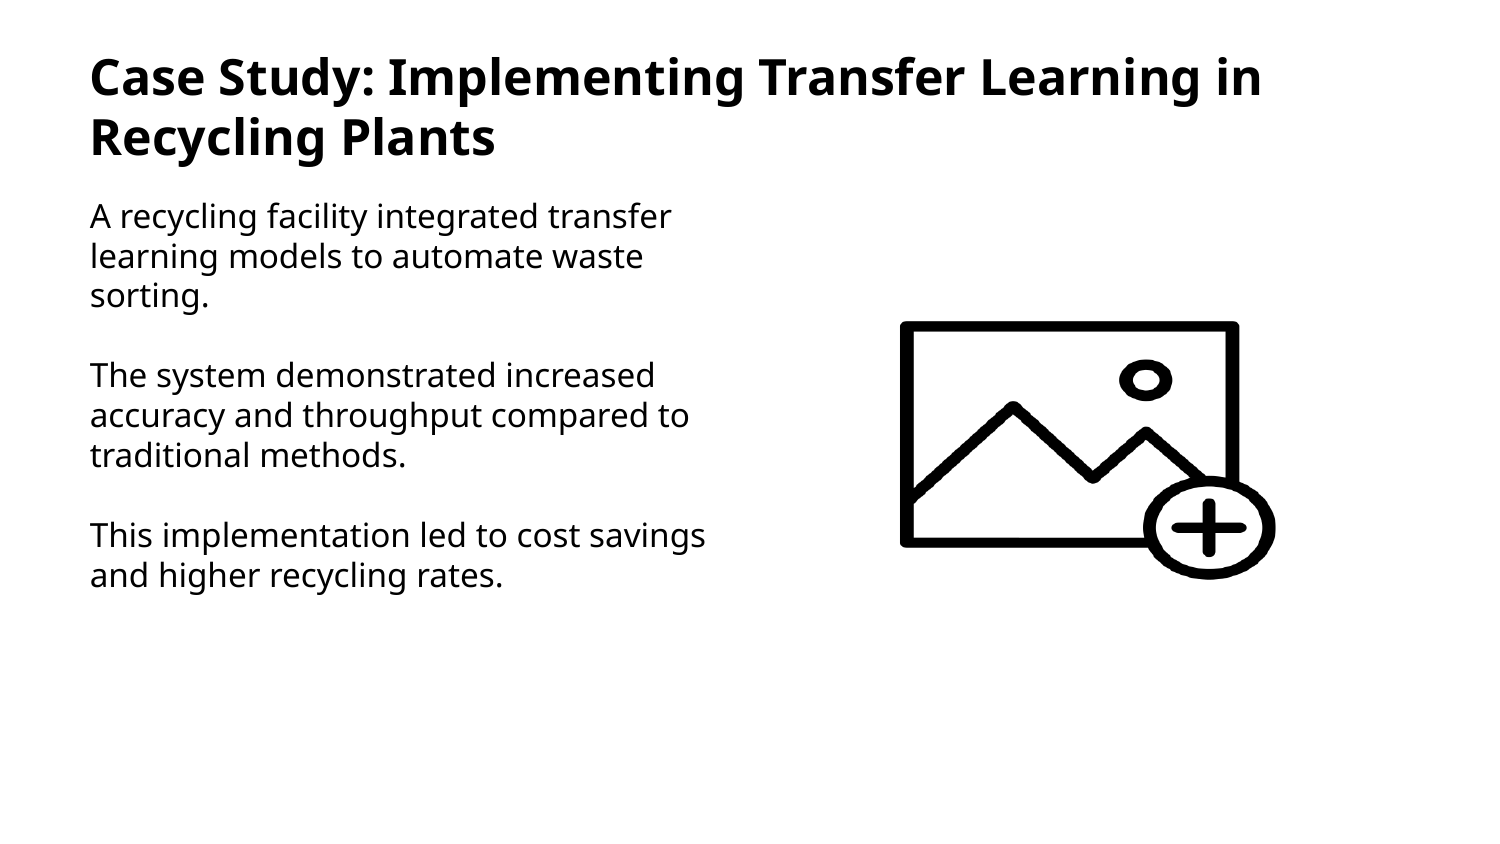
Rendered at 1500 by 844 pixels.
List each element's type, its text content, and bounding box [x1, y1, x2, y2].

text_box A recycling facility integrated transfer learning models to automate waste sorting. The system demonstrated increased accuracy and throughput compared to traditional methods. This implementation led to cost savings and higher recycling rates. [74, 187, 749, 713]
text_box Case Study: Implementing Transfer Learning in Recycling Plants [74, 37, 1425, 173]
picture [749, 187, 1425, 713]
